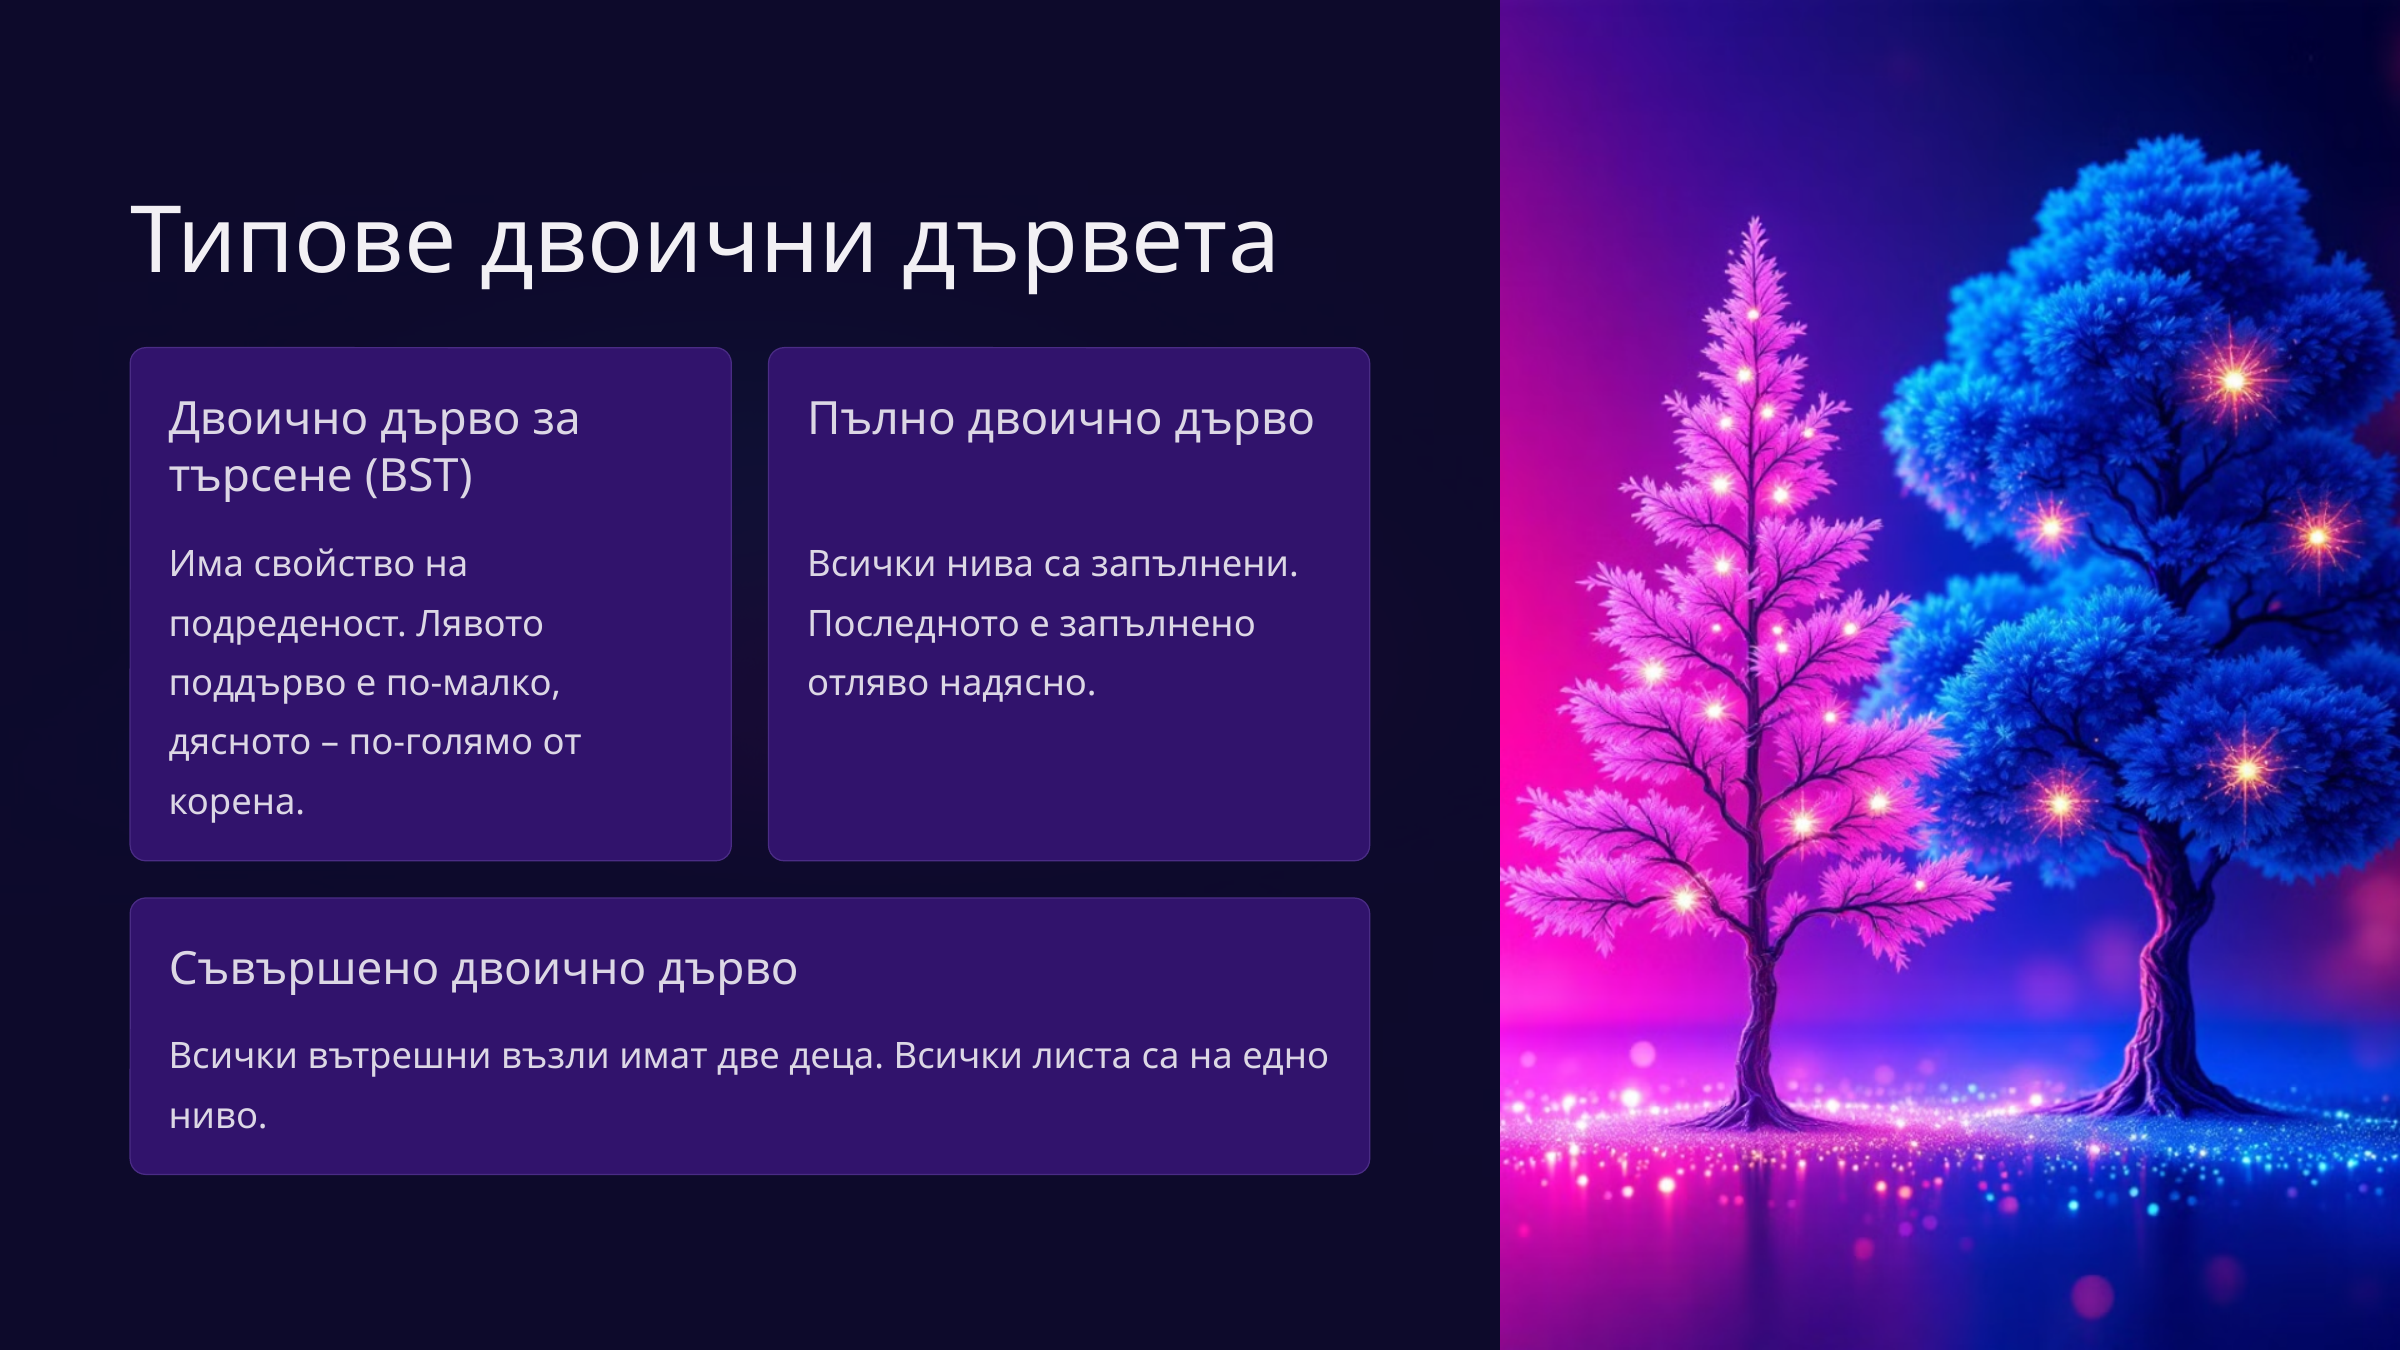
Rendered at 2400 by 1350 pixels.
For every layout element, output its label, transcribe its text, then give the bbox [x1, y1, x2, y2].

text_box [768, 347, 1370, 861]
text_box Двоично дърво за търсене (BST) [168, 386, 693, 503]
text_box Всички вътрешни възли имат две деца. Всички листа са на едно ниво. [168, 1016, 1332, 1136]
text_box Всички нива са запълнени. Последното е запълнено отляво надясно. [806, 524, 1332, 704]
text_box Съвършено двоично дърво [168, 936, 834, 995]
text_box [130, 347, 732, 861]
picture [1499, 0, 2400, 1350]
text_box [130, 897, 1370, 1175]
text_box Типове двоични дървета [130, 175, 1347, 292]
text_box Пълно двоично дърво [806, 386, 1332, 503]
text_box Има свойство на подреденост. Лявото поддърво е по-малко, дясното – по-голямо от корена. [168, 524, 693, 823]
